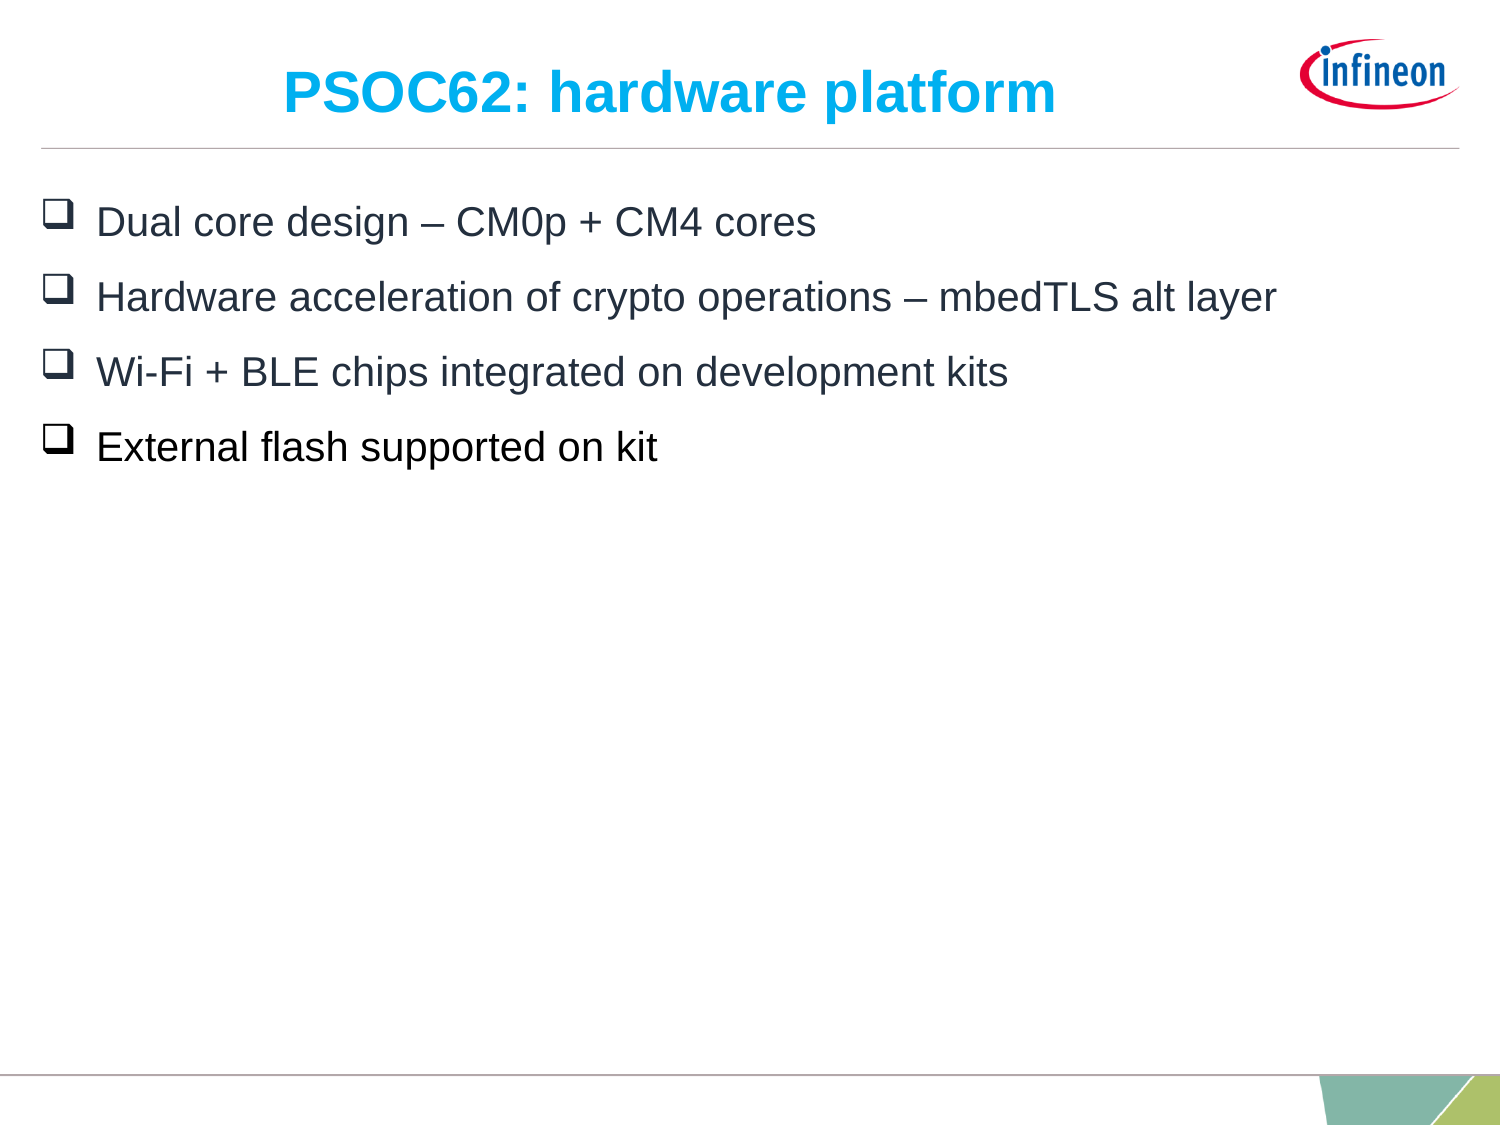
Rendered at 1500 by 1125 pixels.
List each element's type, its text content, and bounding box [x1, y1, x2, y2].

picture [0, 0, 1500, 149]
text_box Dual core design – CM0p + CM4 cores Hardware acceleration of crypto operations – mbedTLS alt layer Wi-Fi + BLE chips integrated on development kits External flash supported on kit [24, 162, 1425, 478]
title PSOC62: hardware platform [63, 37, 1279, 127]
picture [0, 1074, 1500, 1125]
